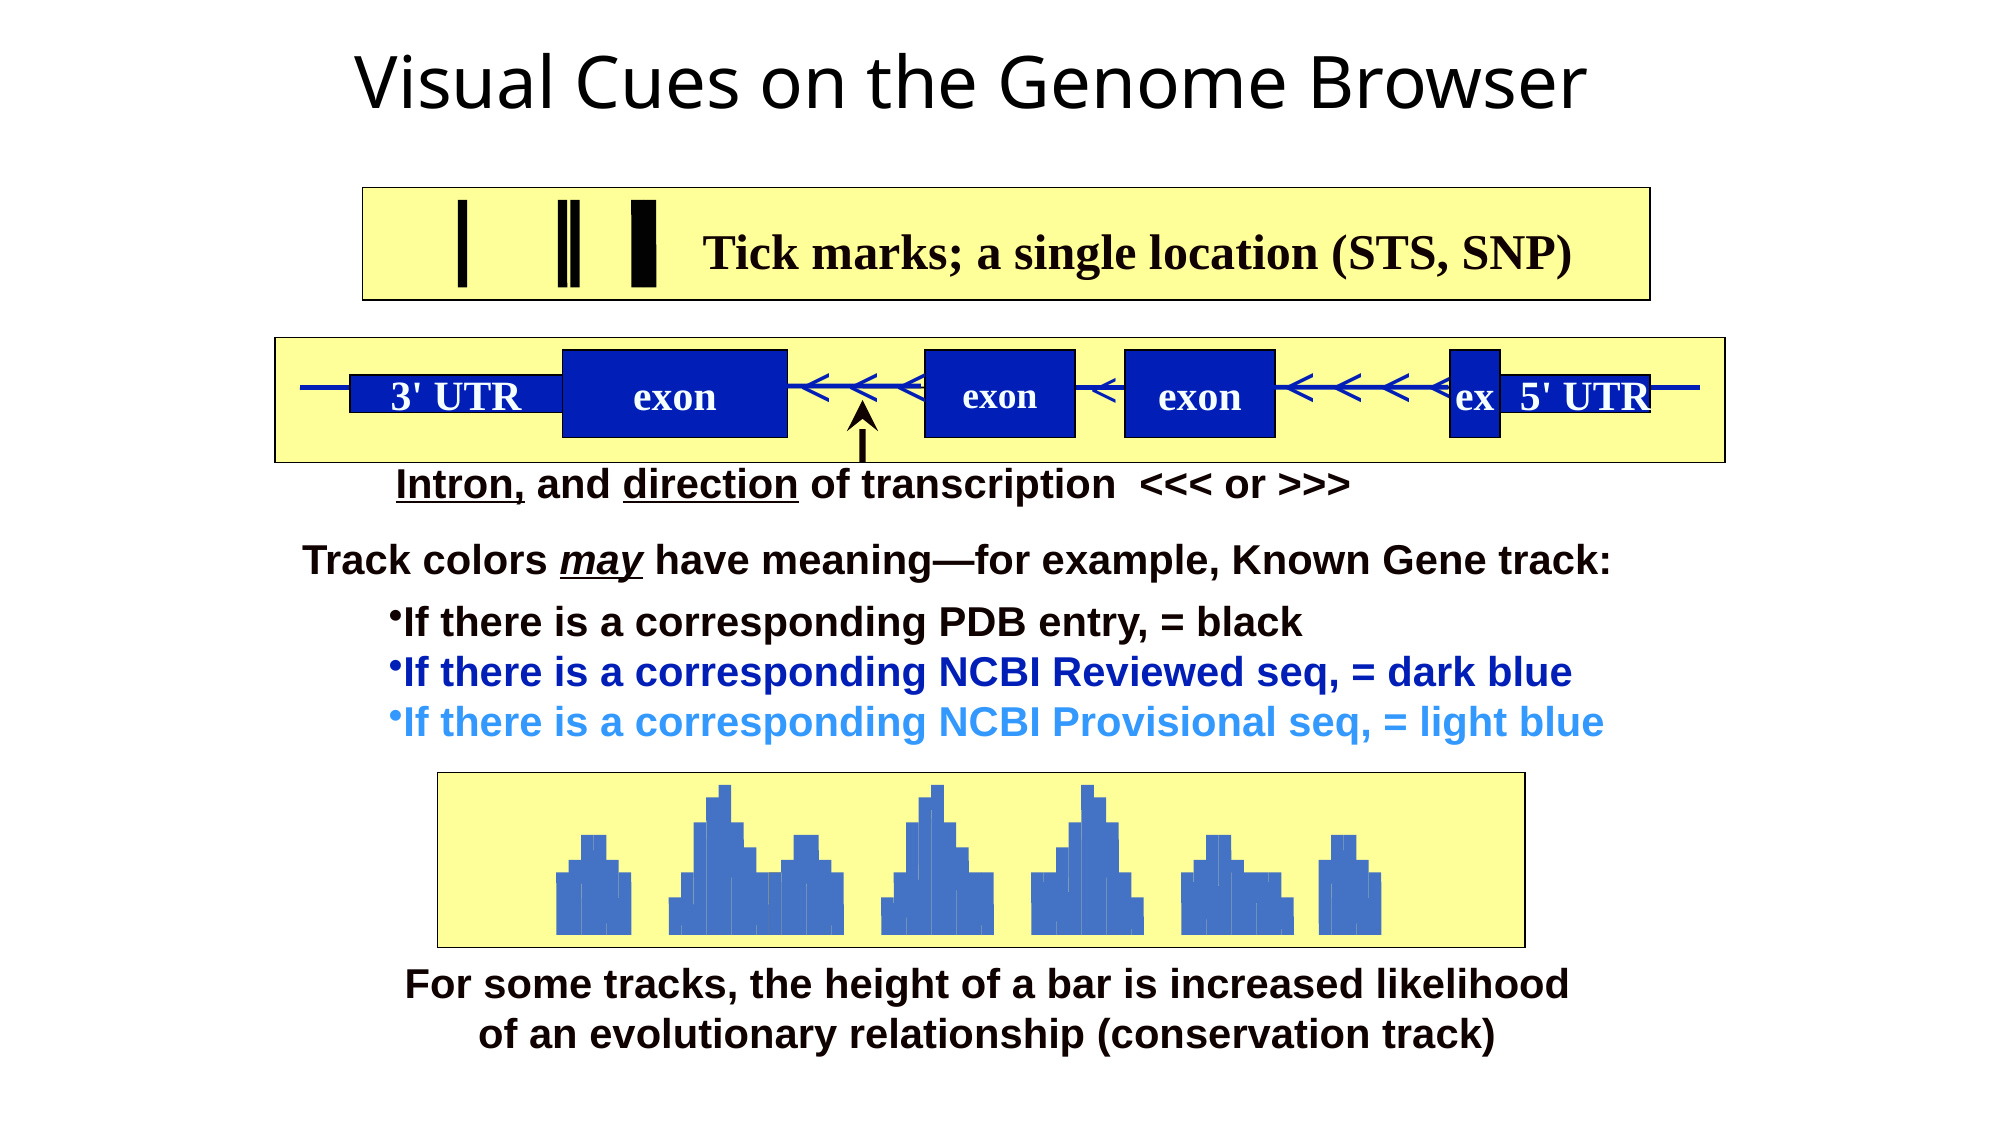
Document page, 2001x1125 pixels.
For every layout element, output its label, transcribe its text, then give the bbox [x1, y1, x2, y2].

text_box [362, 772, 1613, 1066]
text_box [362, 187, 1650, 300]
title Visual Cues on the Genome Browser [340, 27, 1616, 143]
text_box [287, 525, 1628, 753]
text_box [274, 337, 1725, 515]
